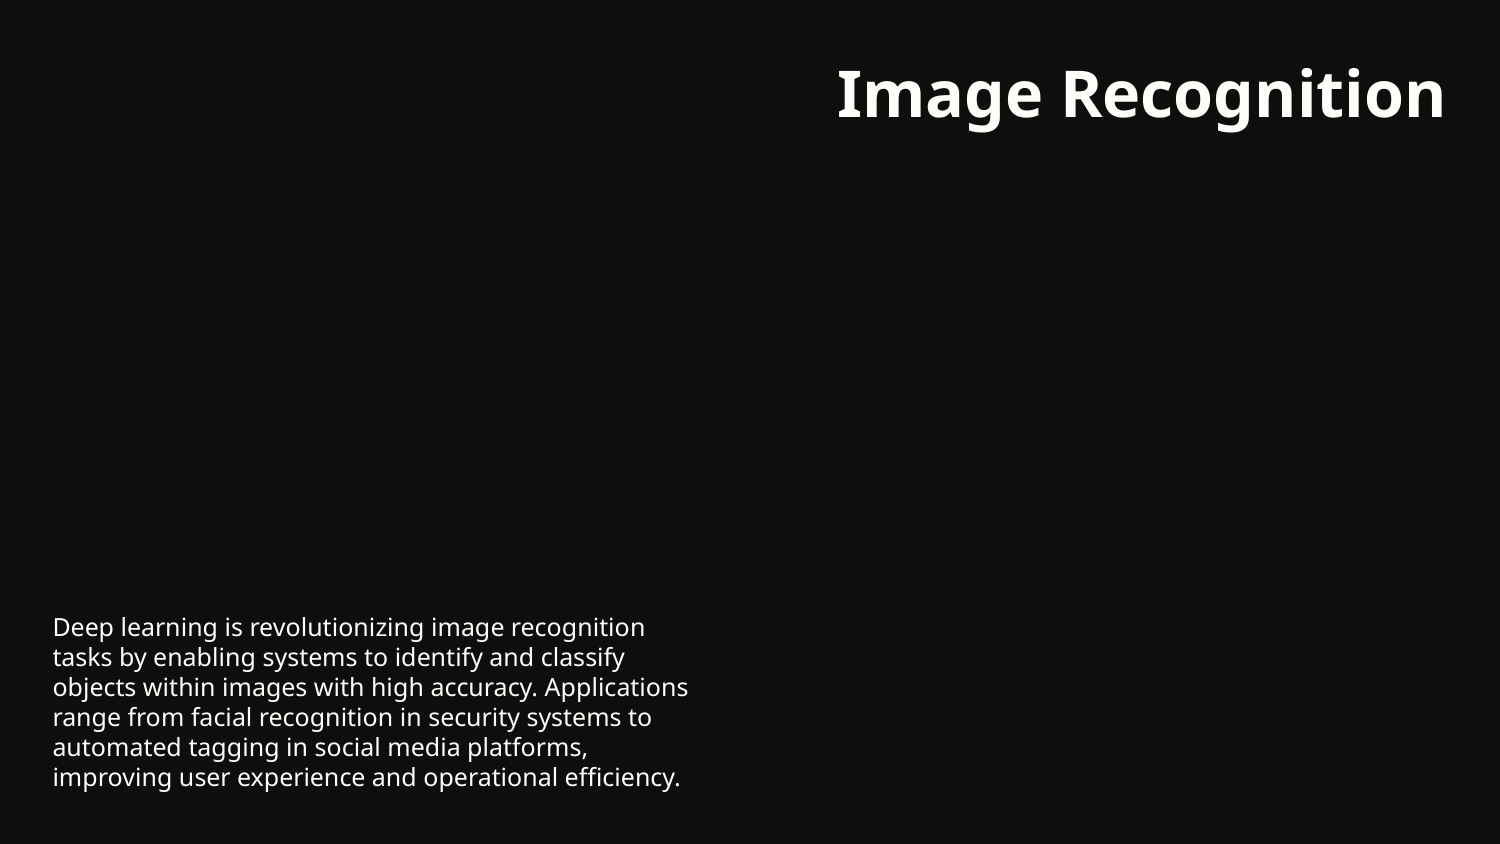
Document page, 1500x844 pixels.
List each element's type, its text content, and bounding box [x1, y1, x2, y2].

title Image Recognition [500, 37, 1463, 377]
subtitle Deep learning is revolutionizing image recognition tasks by enabling systems to identify and classify objects within images with high accuracy. Applications range from facial recognition in security systems to automated tagging in social media platforms, improving user experience and operational efficiency. [37, 362, 719, 807]
